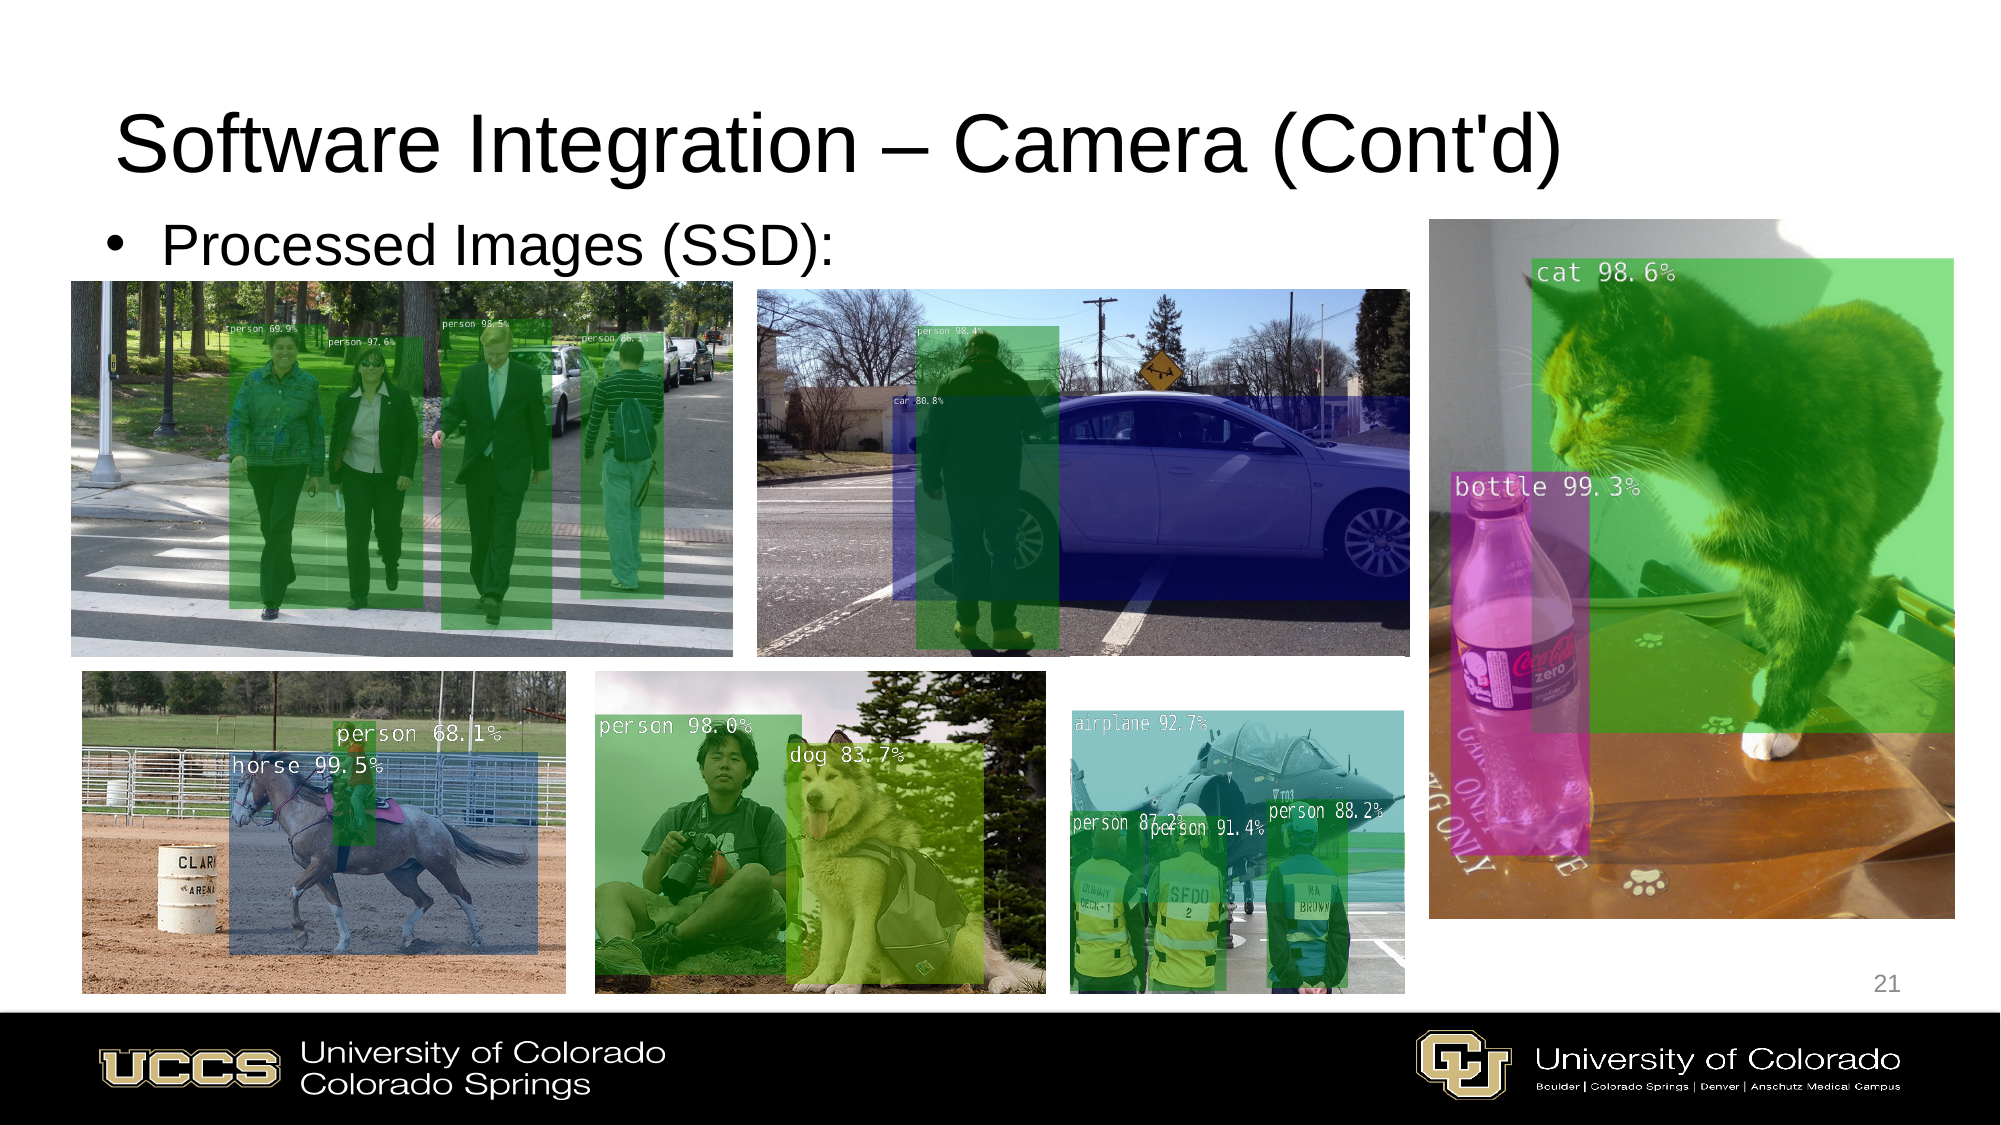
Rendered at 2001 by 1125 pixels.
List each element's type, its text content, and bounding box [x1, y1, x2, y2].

title Software Integration – Camera (Cont'd) [99, 45, 1900, 217]
slide_number 21 [1449, 952, 1917, 1013]
list Processed Images (SSD): [90, 200, 1891, 925]
picture [1416, 1030, 1900, 1100]
picture [1429, 219, 1955, 919]
picture [82, 671, 566, 994]
picture [595, 671, 1046, 994]
picture [99, 1041, 665, 1100]
picture [757, 288, 1410, 994]
picture [71, 280, 733, 657]
